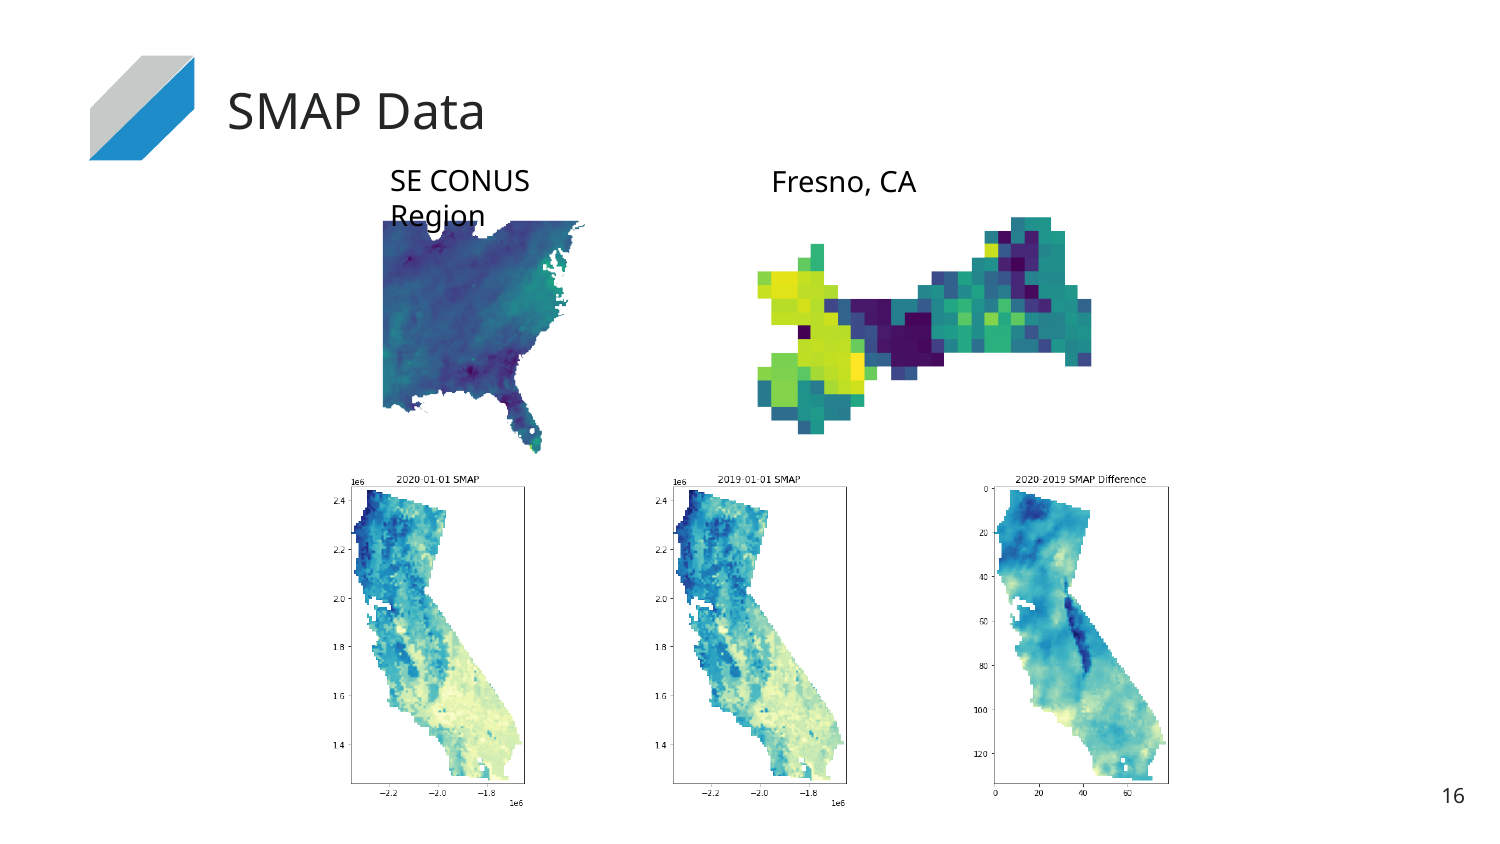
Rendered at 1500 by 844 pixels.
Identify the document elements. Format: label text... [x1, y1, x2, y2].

slide_number ‹#› [1389, 764, 1480, 830]
picture [749, 197, 1099, 442]
picture [374, 214, 631, 468]
picture [326, 469, 1174, 812]
text_box SE CONUS Region [374, 146, 647, 247]
title SMAP Data [212, 64, 1368, 215]
text_box Fresno, CA [756, 148, 1028, 195]
